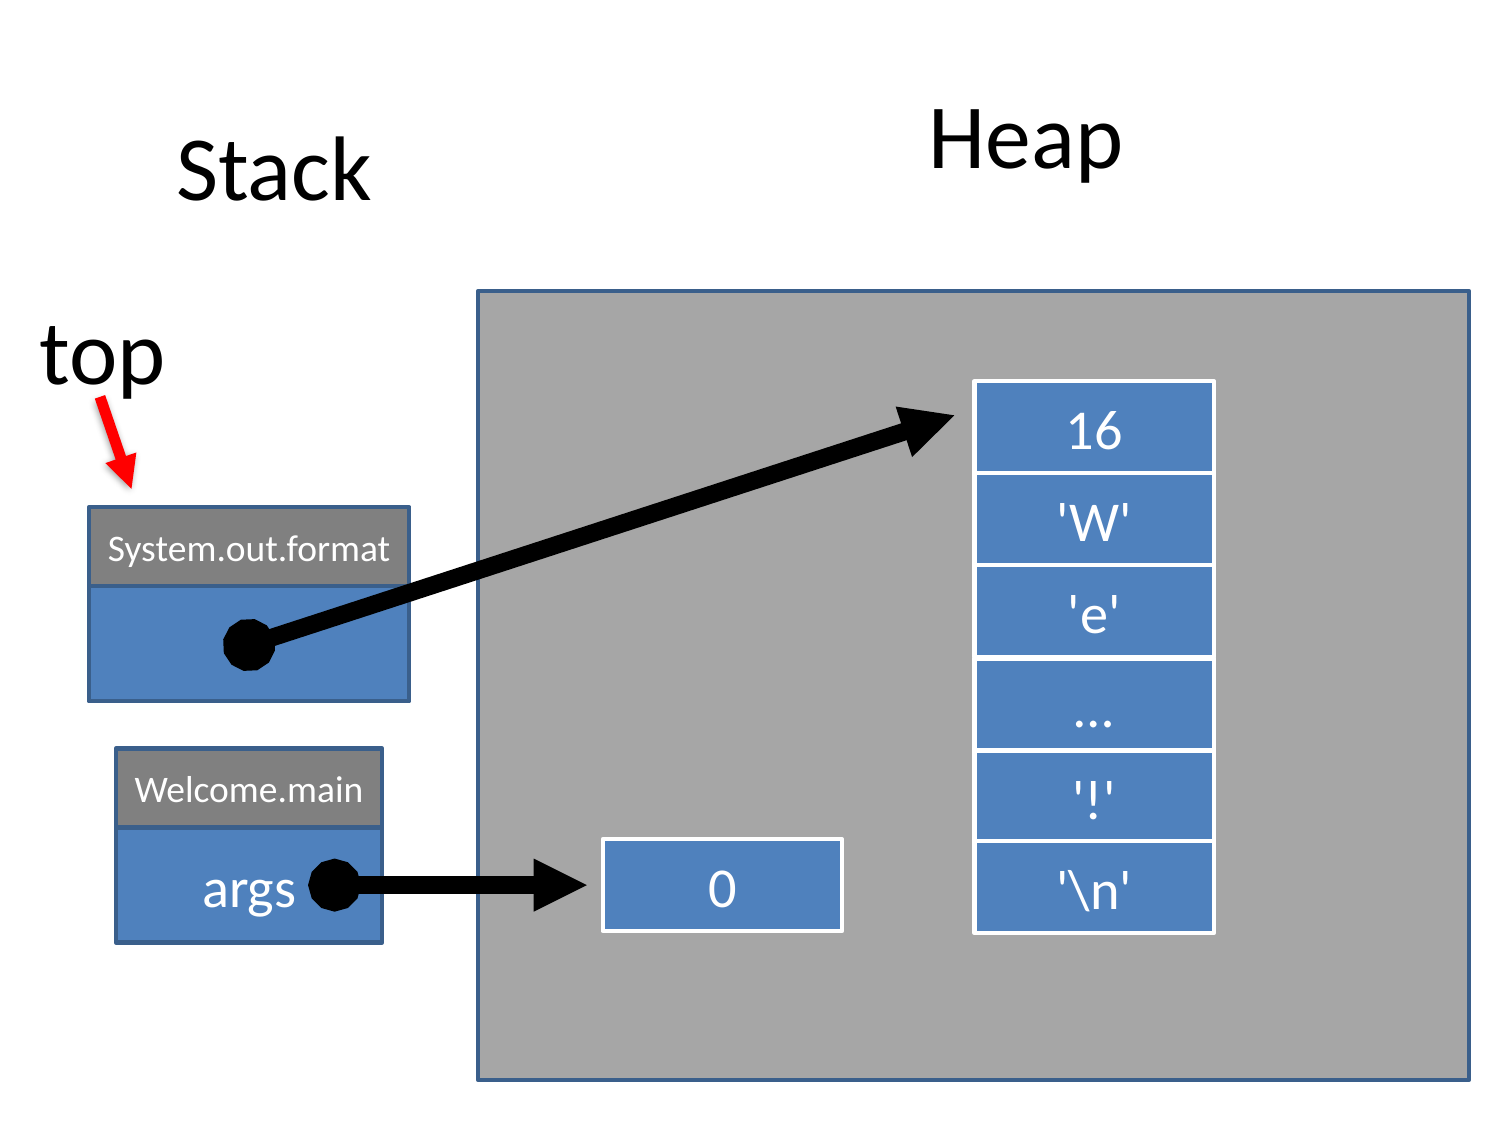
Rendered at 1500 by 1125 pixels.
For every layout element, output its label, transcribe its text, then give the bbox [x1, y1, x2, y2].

text_box '\n' [972, 839, 1216, 935]
text_box 'e' [972, 563, 1216, 656]
text_box '!' [972, 748, 1216, 839]
text_box 16 [972, 379, 1216, 471]
text_box Heap [851, 38, 1201, 226]
text_box 'W' [972, 471, 1216, 563]
text_box … [972, 656, 1216, 748]
text_box 0 [601, 837, 844, 933]
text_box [248, 415, 955, 646]
title top [16, 283, 75, 413]
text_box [115, 748, 383, 943]
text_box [99, 396, 132, 490]
text_box Stack [99, 70, 449, 258]
text_box [476, 289, 1471, 1082]
list [75, 262, 1425, 1080]
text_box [88, 507, 410, 702]
